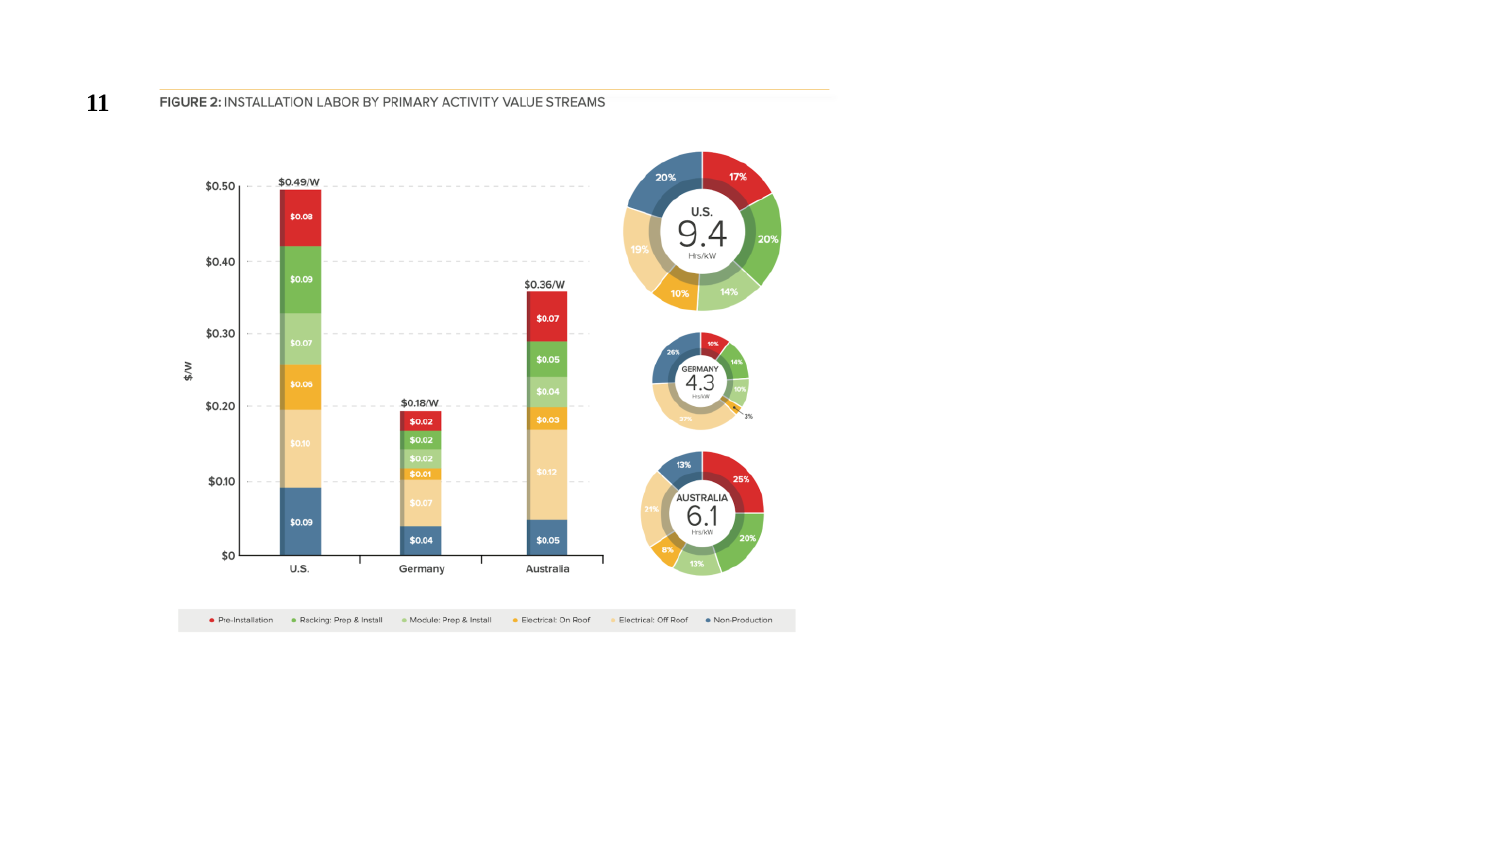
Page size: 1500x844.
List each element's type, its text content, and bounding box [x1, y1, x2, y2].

picture [156, 89, 864, 658]
text_box 11 [71, 71, 1419, 776]
